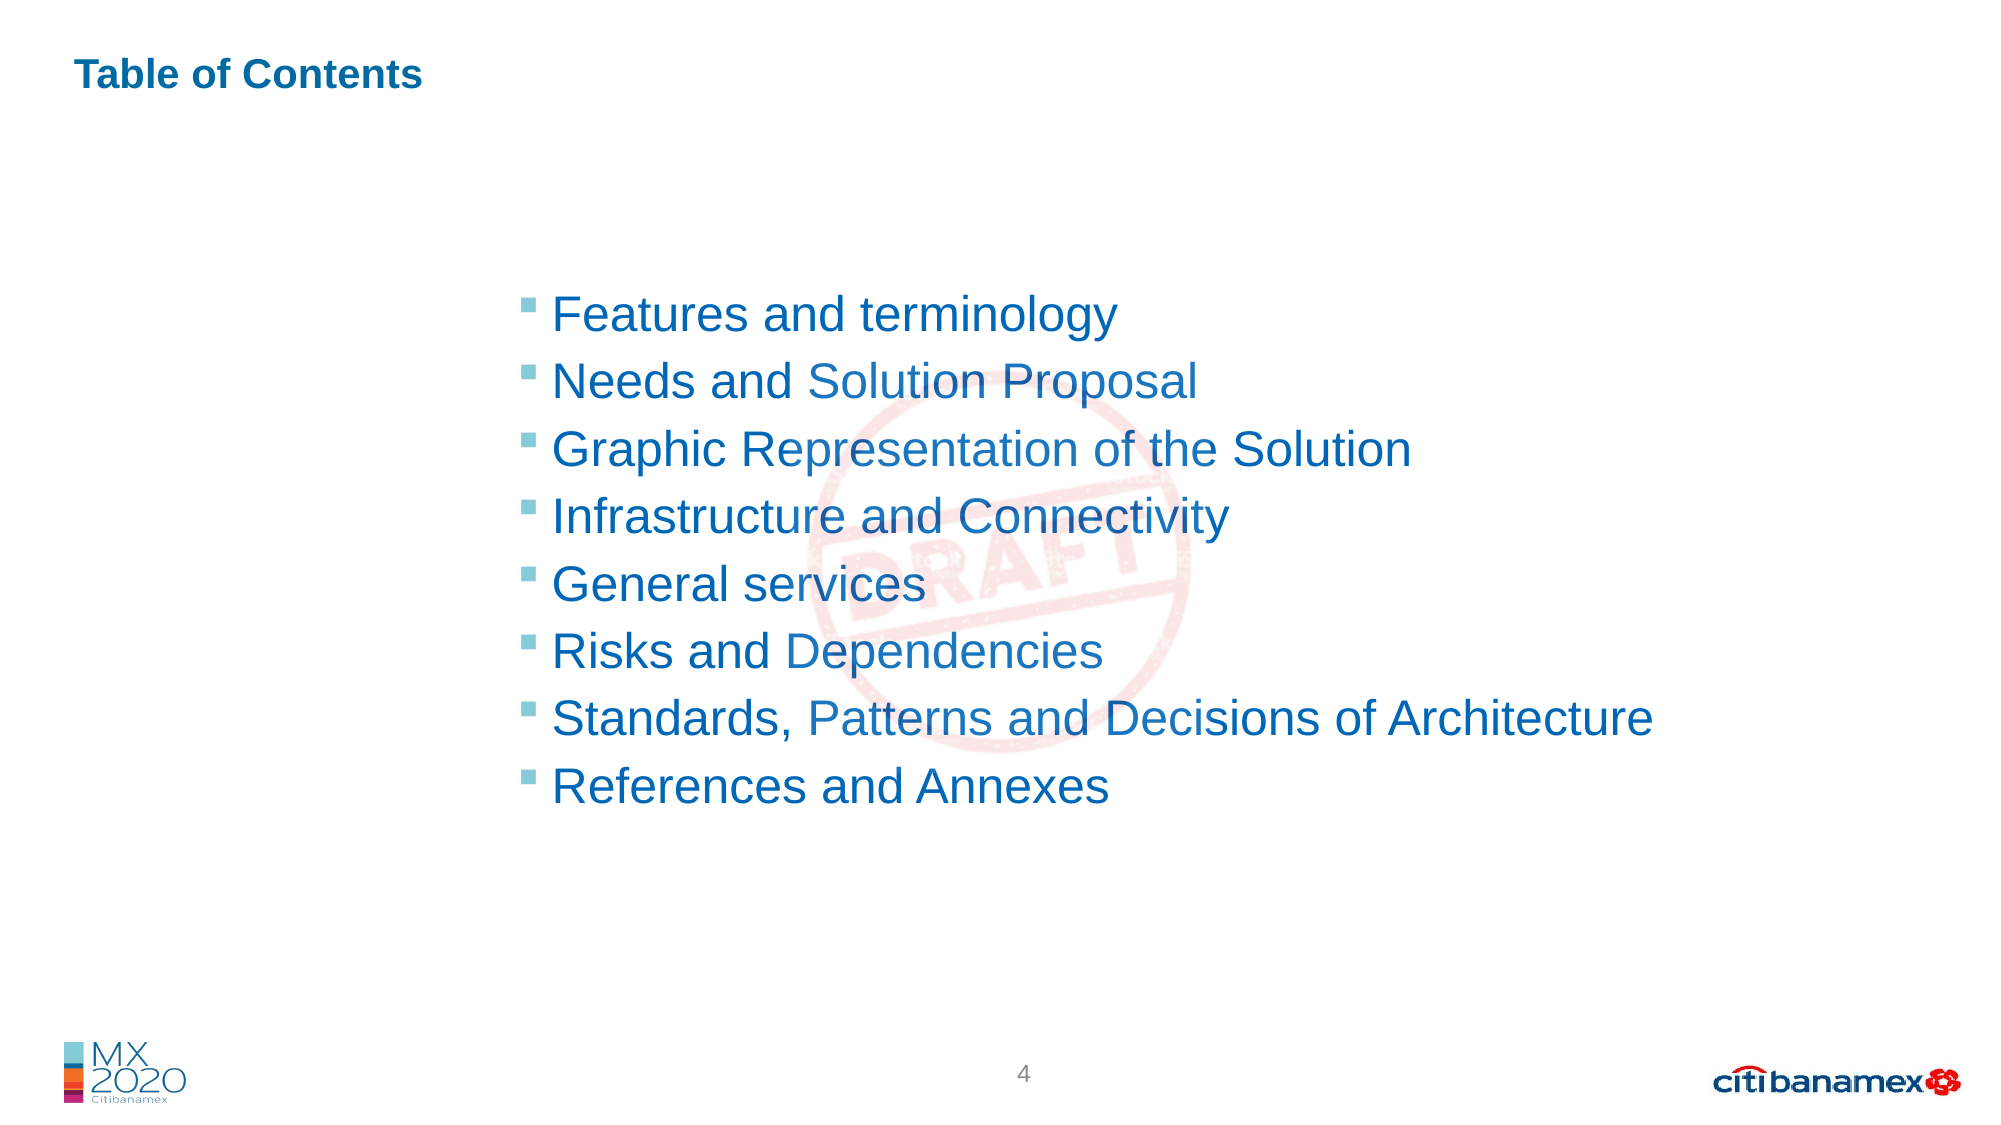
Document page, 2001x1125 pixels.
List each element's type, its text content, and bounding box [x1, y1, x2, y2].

text_box Features and terminology Needs and Solution Proposal Graphic Representation of the Solution Infrastructure and Connectivity General services Risks and Dependencies Standards, Patterns and Decisions of Architecture References and Annexes [467, 221, 1757, 833]
text_box Table of Contents [66, 38, 1311, 104]
picture [131, 1042, 144, 1050]
picture [97, 1042, 117, 1060]
picture [789, 351, 1211, 774]
picture [64, 1042, 186, 1103]
picture [1707, 1063, 1964, 1097]
